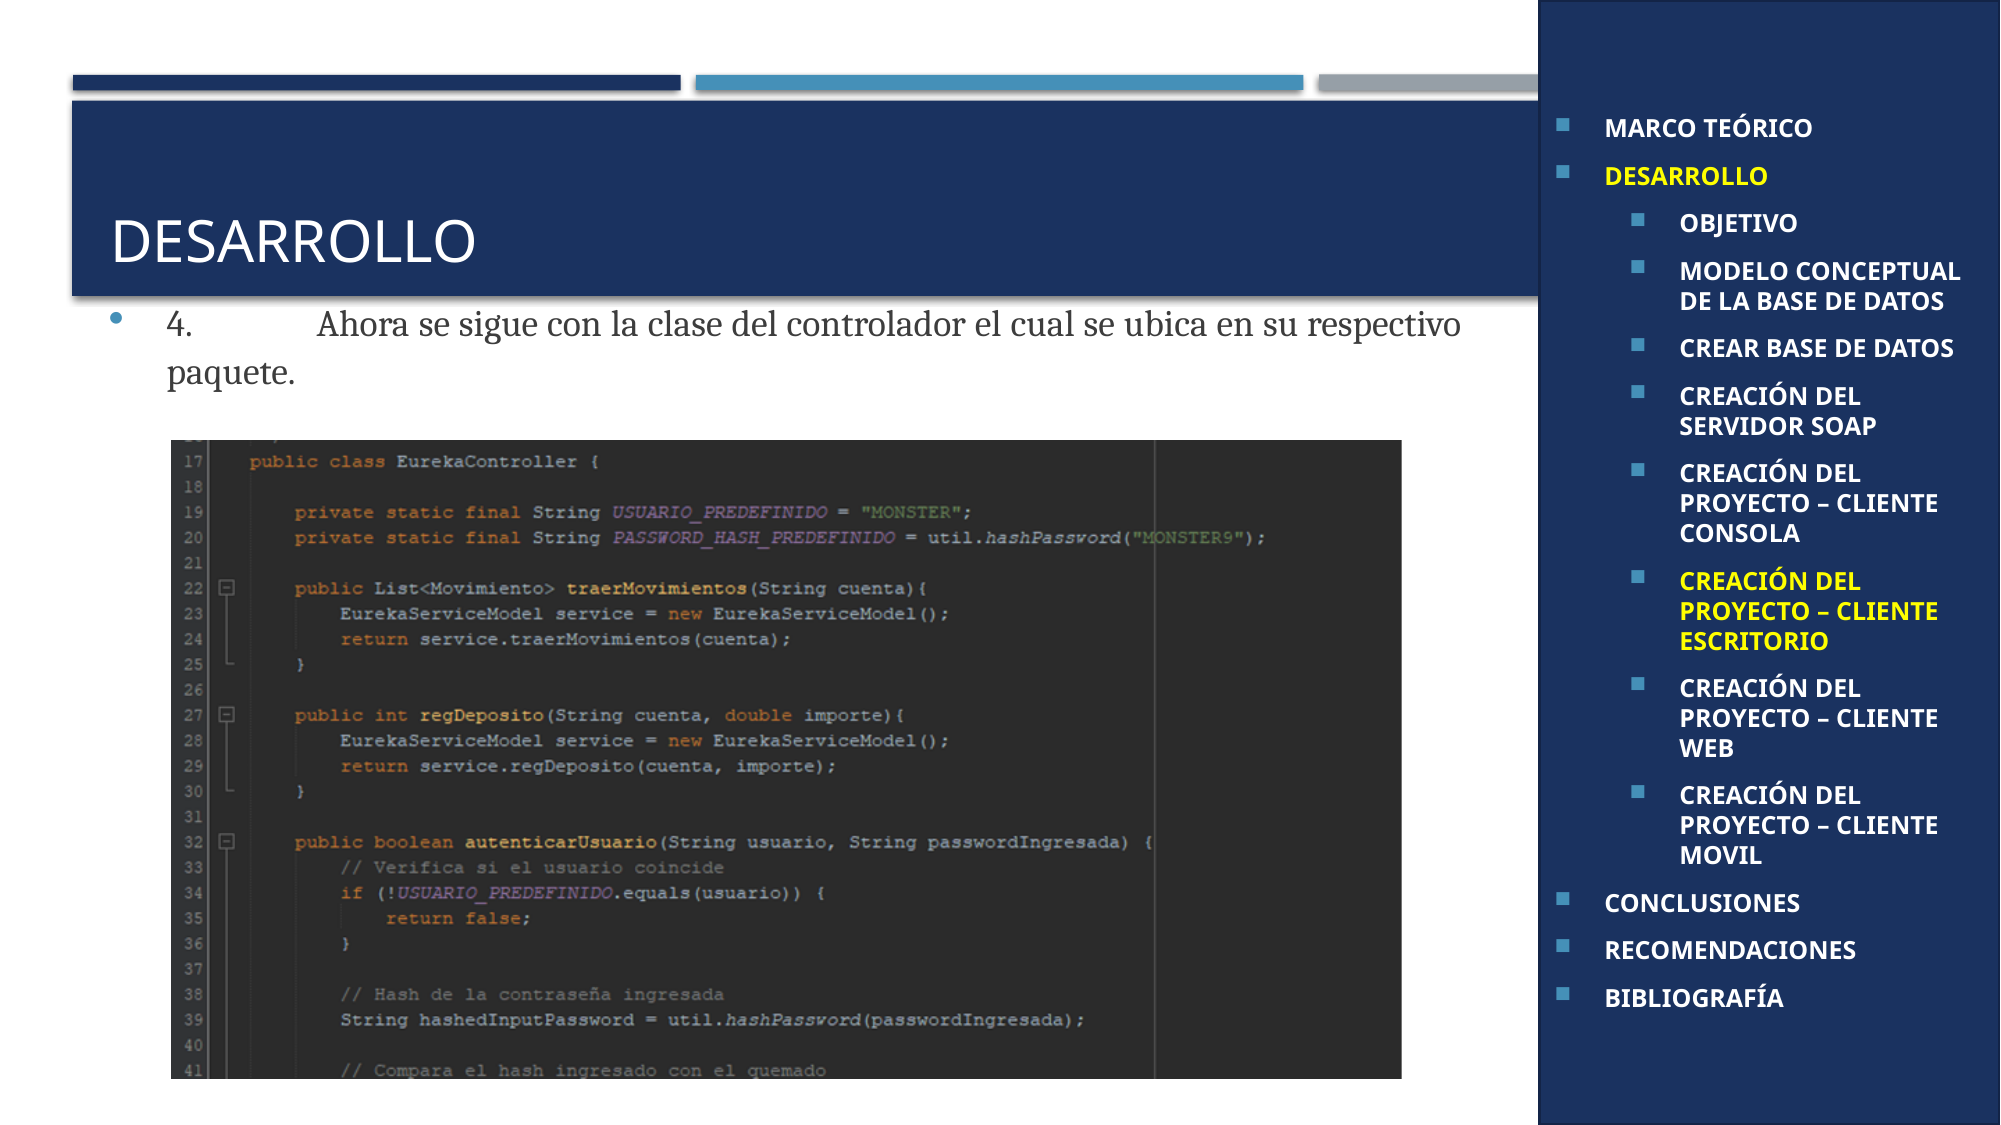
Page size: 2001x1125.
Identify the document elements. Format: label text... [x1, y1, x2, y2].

list 4. Ahora se sigue con la clase del controlador el cual se ubica en su respectivo paquete. [95, 281, 1479, 408]
title DESARROLLO [95, 115, 1538, 282]
picture [170, 439, 1403, 1080]
text_box MARCO TEÓRICO DESARROLLO OBJETIVO MODELO CONCEPTUAL DE LA BASE DE DATOS CREAR BASE DE DATOS CREACIÓN DEL SERVIDOR SOAP CREACIÓN DEL PROYECTO – CLIENTE CONSOLA CREACIÓN DEL PROYECTO – CLIENTE ESCRITORIO CREACIÓN DEL PROYECTO – CLIENTE WEB CREACIÓN DEL PROYECTO – CLIENTE MOVIL CONCLUSIONES RECOMENDACIONES BIBLIOGRAFÍA [1538, 0, 2000, 1125]
